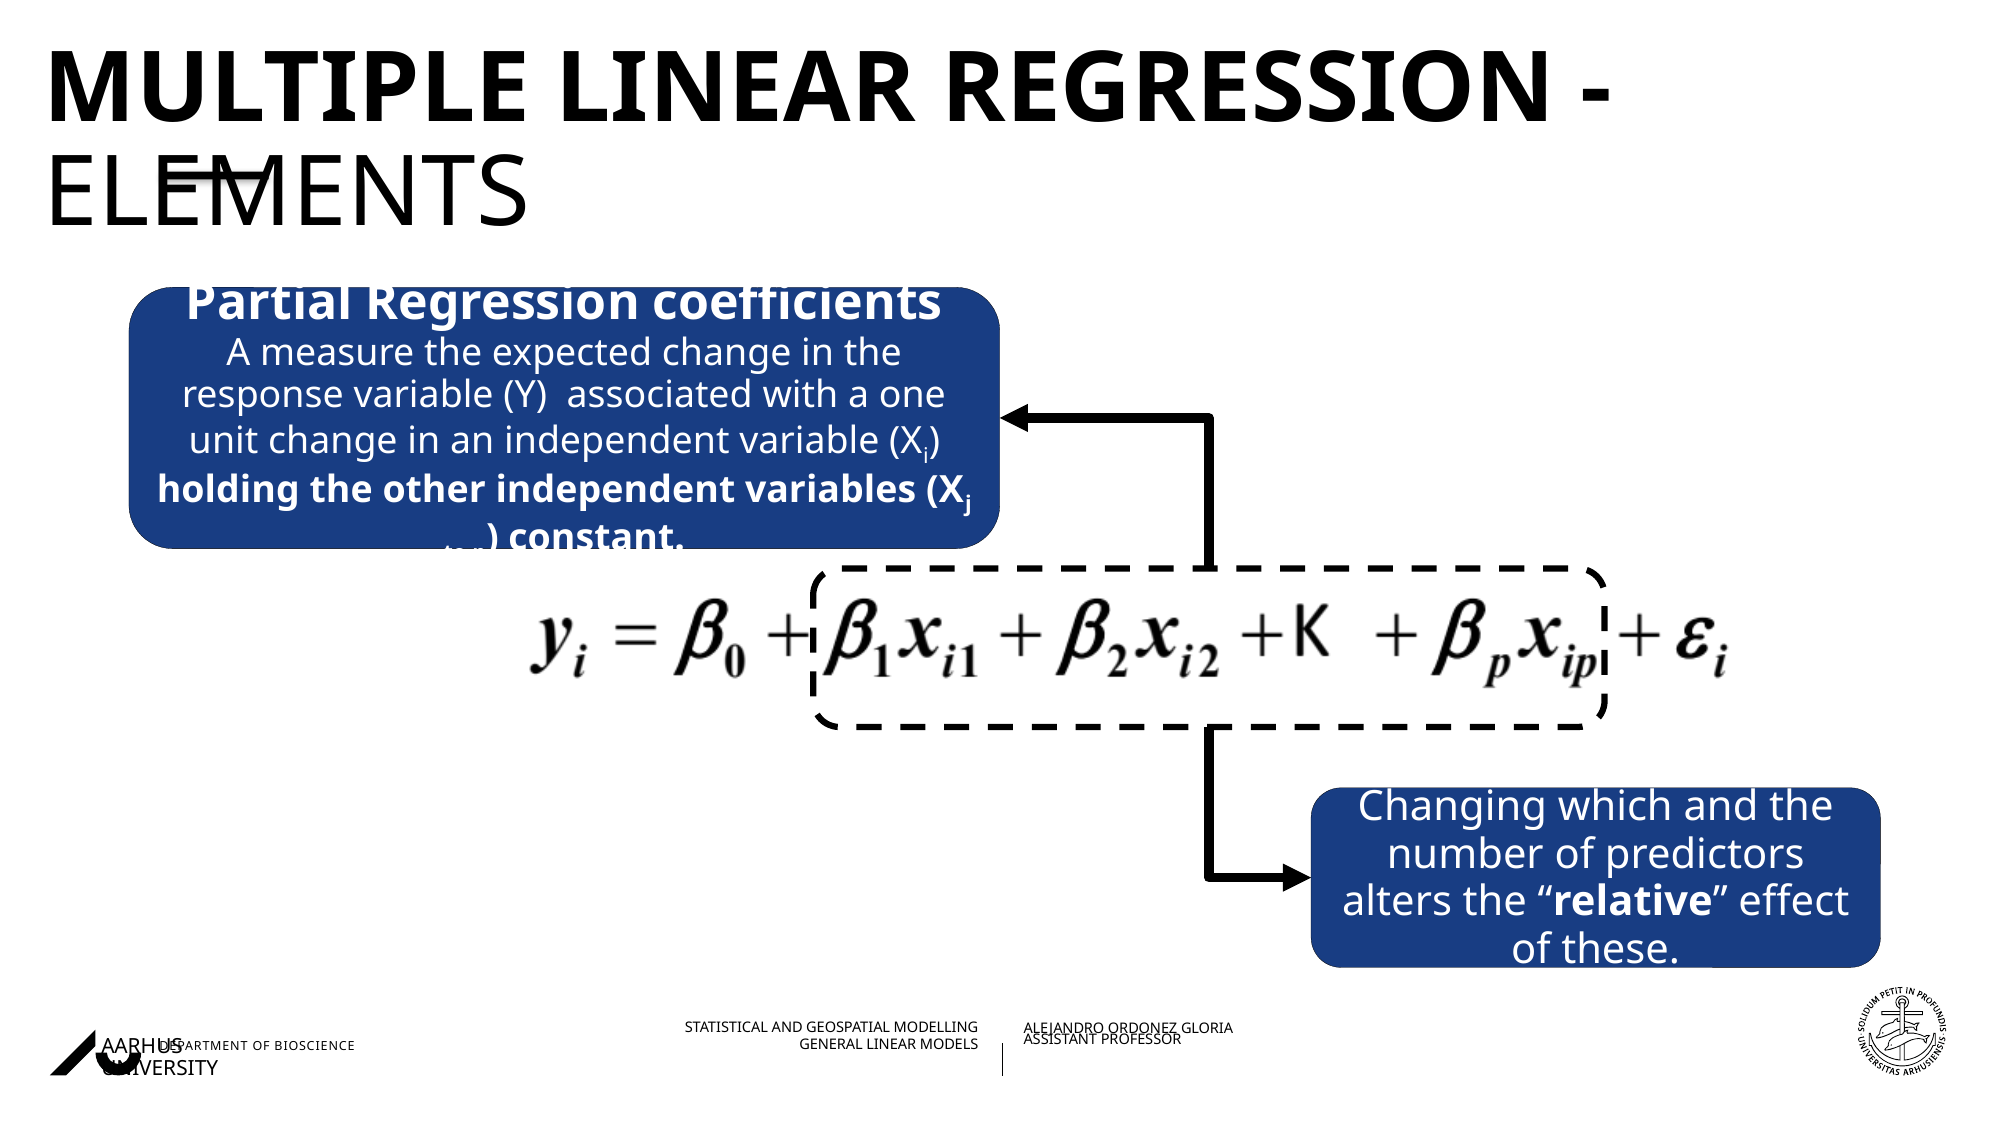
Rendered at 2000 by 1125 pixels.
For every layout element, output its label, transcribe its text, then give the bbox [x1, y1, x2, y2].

text_box [823, 568, 1023, 574]
text_box Changing which and the number of predictors alters the “relative” effect of these. [1311, 787, 1881, 968]
title multiple linear regression - elements [43, 37, 1964, 162]
text_box Partial Regression coefficients A measure the expected change in the response variable (Y) associated with a one unit change in an independent variable (Xi) holding the other independent variables (Xj to p) constant. [128, 287, 1000, 549]
text_box [1184, 568, 1595, 574]
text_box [1184, 750, 1336, 854]
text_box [517, 575, 1735, 700]
text_box [813, 707, 1604, 728]
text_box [1028, 388, 1180, 599]
